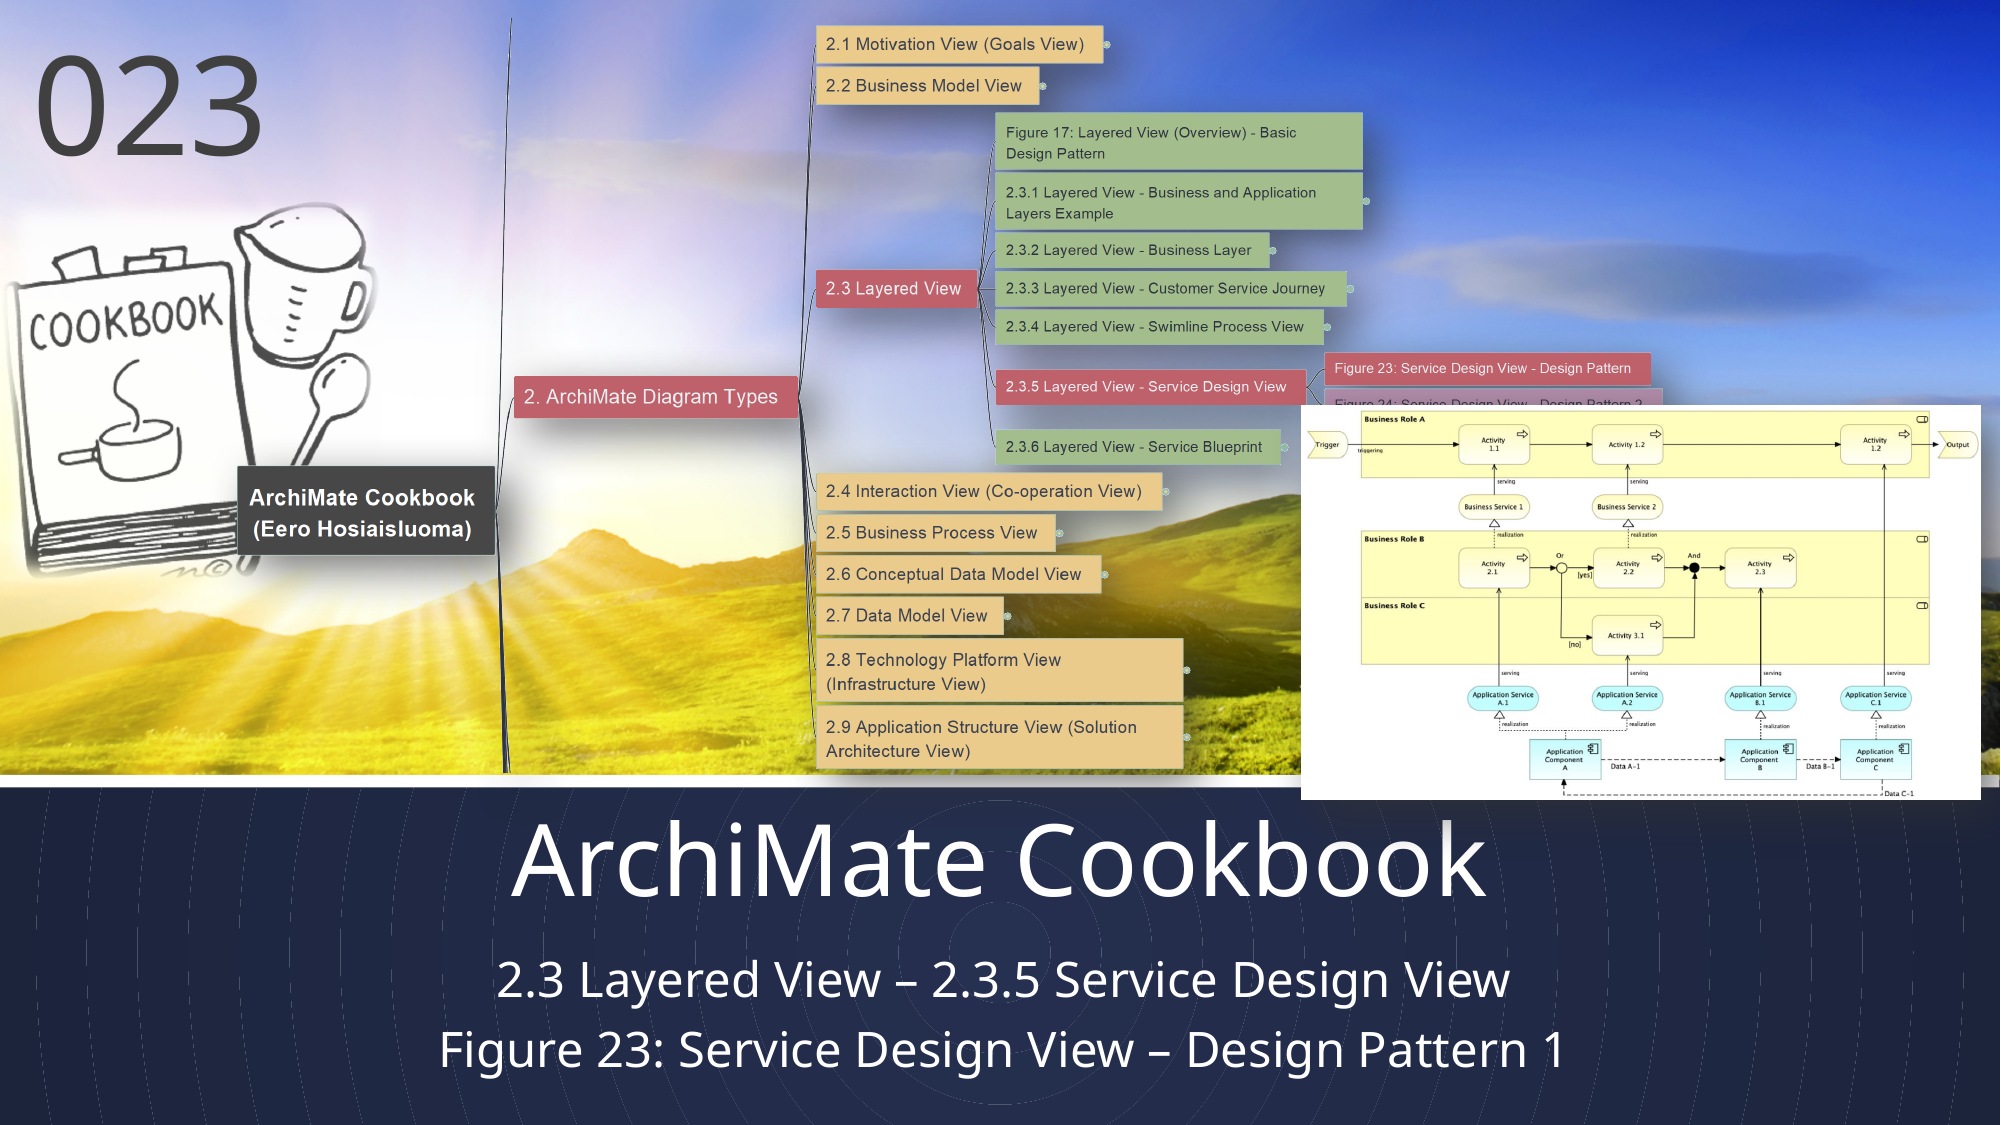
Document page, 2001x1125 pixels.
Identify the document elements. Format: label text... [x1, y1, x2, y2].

title ArchiMate Cookbook [249, 813, 1750, 927]
picture [0, 0, 2000, 800]
subtitle 2.3 Layered View – 2.3.5 Service Design View Figure 23: Service Design View – Design Pattern 1 [68, 928, 1941, 1087]
text_box 023 [17, 10, 243, 191]
